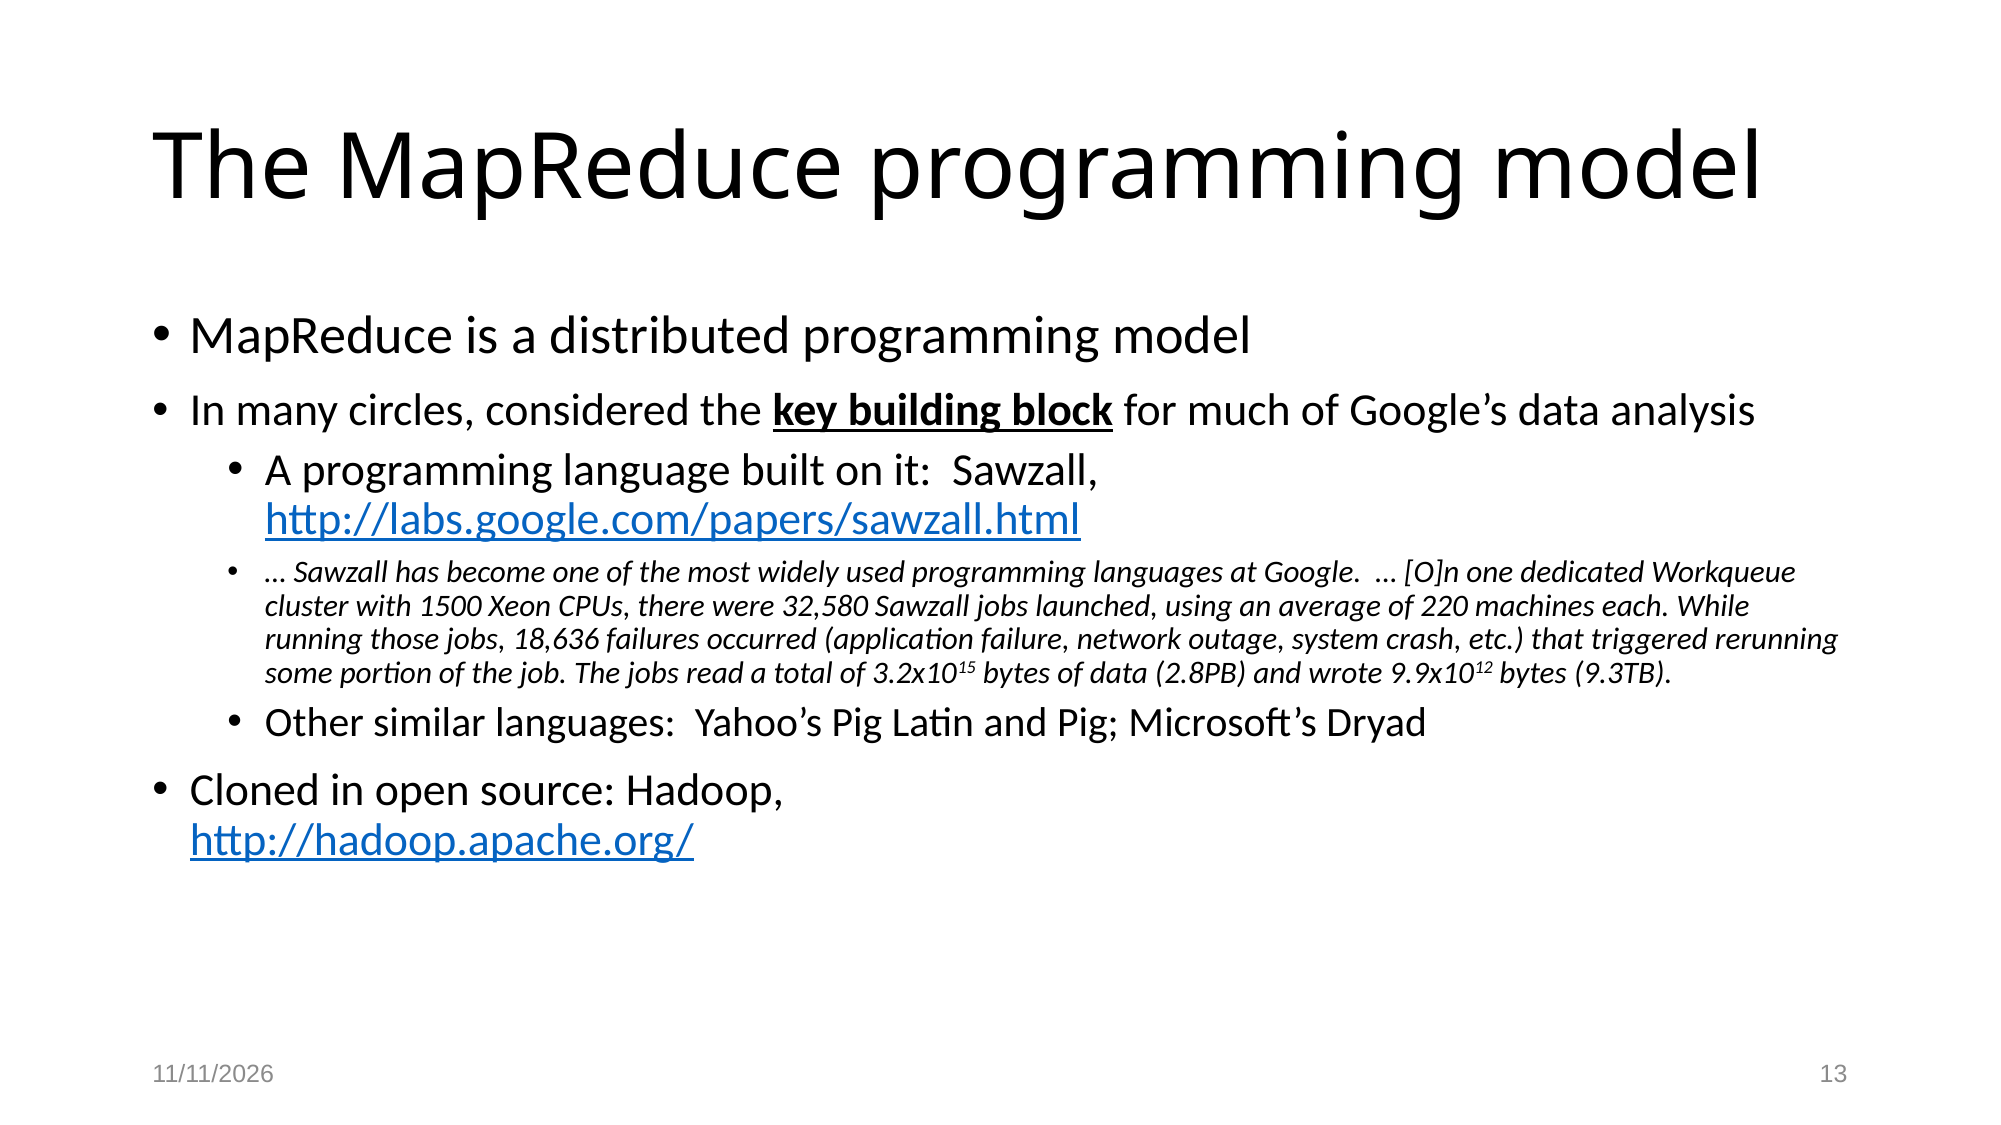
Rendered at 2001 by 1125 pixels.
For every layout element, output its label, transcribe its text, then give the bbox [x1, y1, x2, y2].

title The MapReduce programming model [137, 59, 1863, 278]
slide_number 13 [1412, 1042, 1863, 1103]
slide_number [137, 1042, 588, 1103]
list MapReduce is a distributed programming model In many circles, considered the key building block for much of Google’s data analysis A programming language built on it: Sawzall, http://labs.google.com/papers/sawzall.html … Sawzall has become one of the most widely used programming languages at Google. … [O]n one dedicated Workqueue cluster with 1500 Xeon CPUs, there were 32,580 Sawzall jobs launched, using an average of 220 machines each. While running those jobs, 18,636 failures occurred (application failure, network outage, system crash, etc.) that triggered rerunning some portion of the job. The jobs read a total of 3.2x1015 bytes of data (2.8PB) and wrote 9.9x1012 bytes (9.3TB). Other similar languages: Yahoo’s Pig Latin and Pig; Microsoft’s Dryad Cloned in open source: Hadoop, http://hadoop.apache.org/ [137, 299, 1863, 1014]
